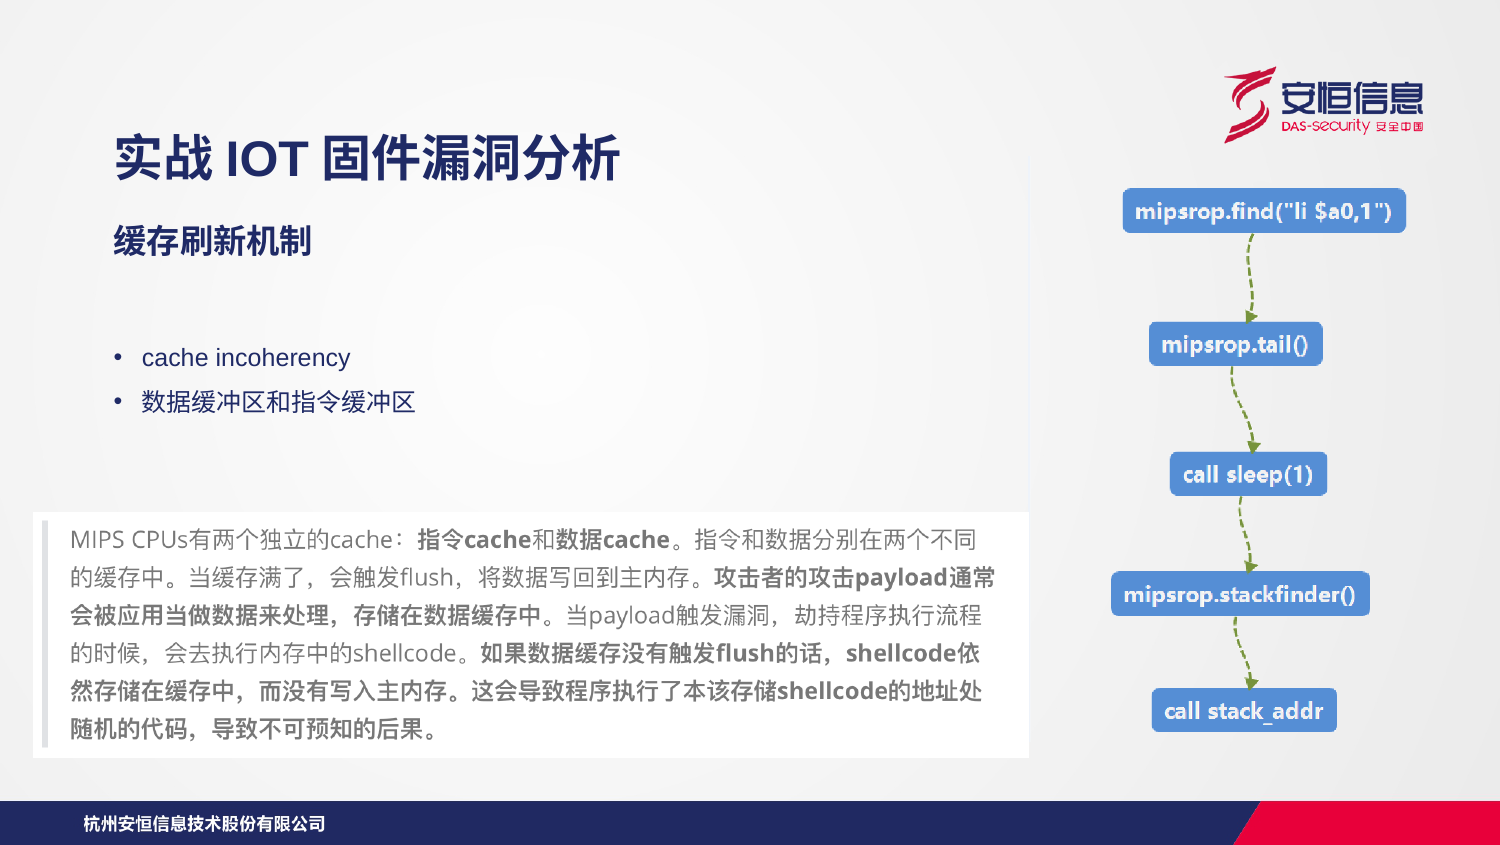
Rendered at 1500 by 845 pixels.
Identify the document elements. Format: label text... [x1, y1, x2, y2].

text_box cache incoherency 数据缓冲区和指令缓冲区 [98, 319, 1028, 424]
picture [0, 0, 1500, 845]
text_box 缓存刷新机制 [98, 213, 823, 268]
text_box 实战IOT固件漏洞分析 [98, 118, 791, 194]
